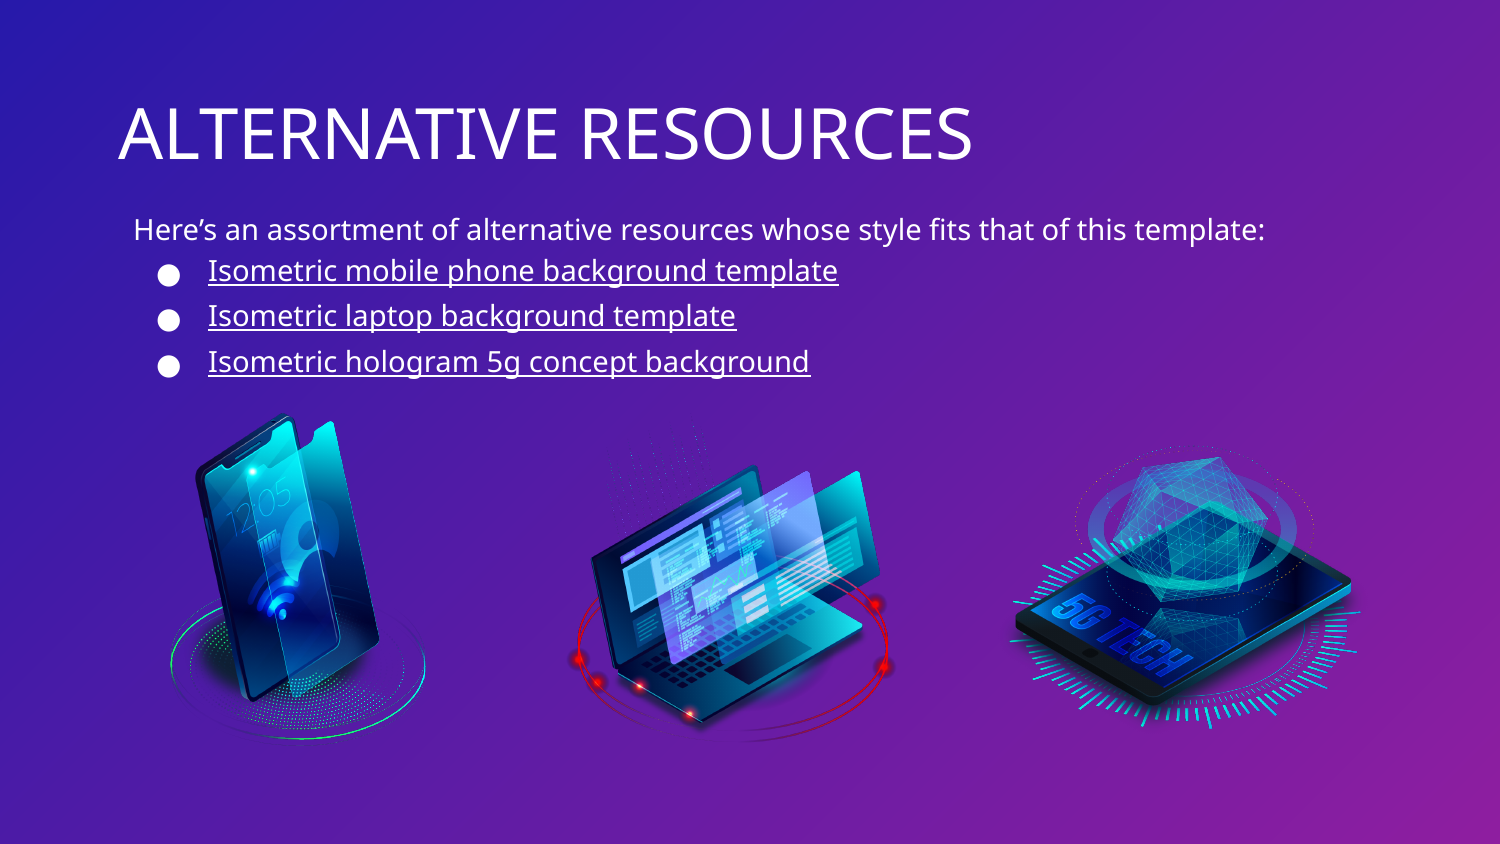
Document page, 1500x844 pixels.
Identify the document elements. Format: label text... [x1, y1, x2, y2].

picture [542, 396, 917, 757]
list Here’s an assortment of alternative resources whose style fits that of this template: Isometric mobile phone background template Isometric laptop background template Isometric hologram 5g concept background [118, 190, 1382, 350]
picture [983, 422, 1383, 754]
title ALTERNATIVE RESOURCES [118, 88, 1383, 183]
picture [116, 396, 476, 757]
